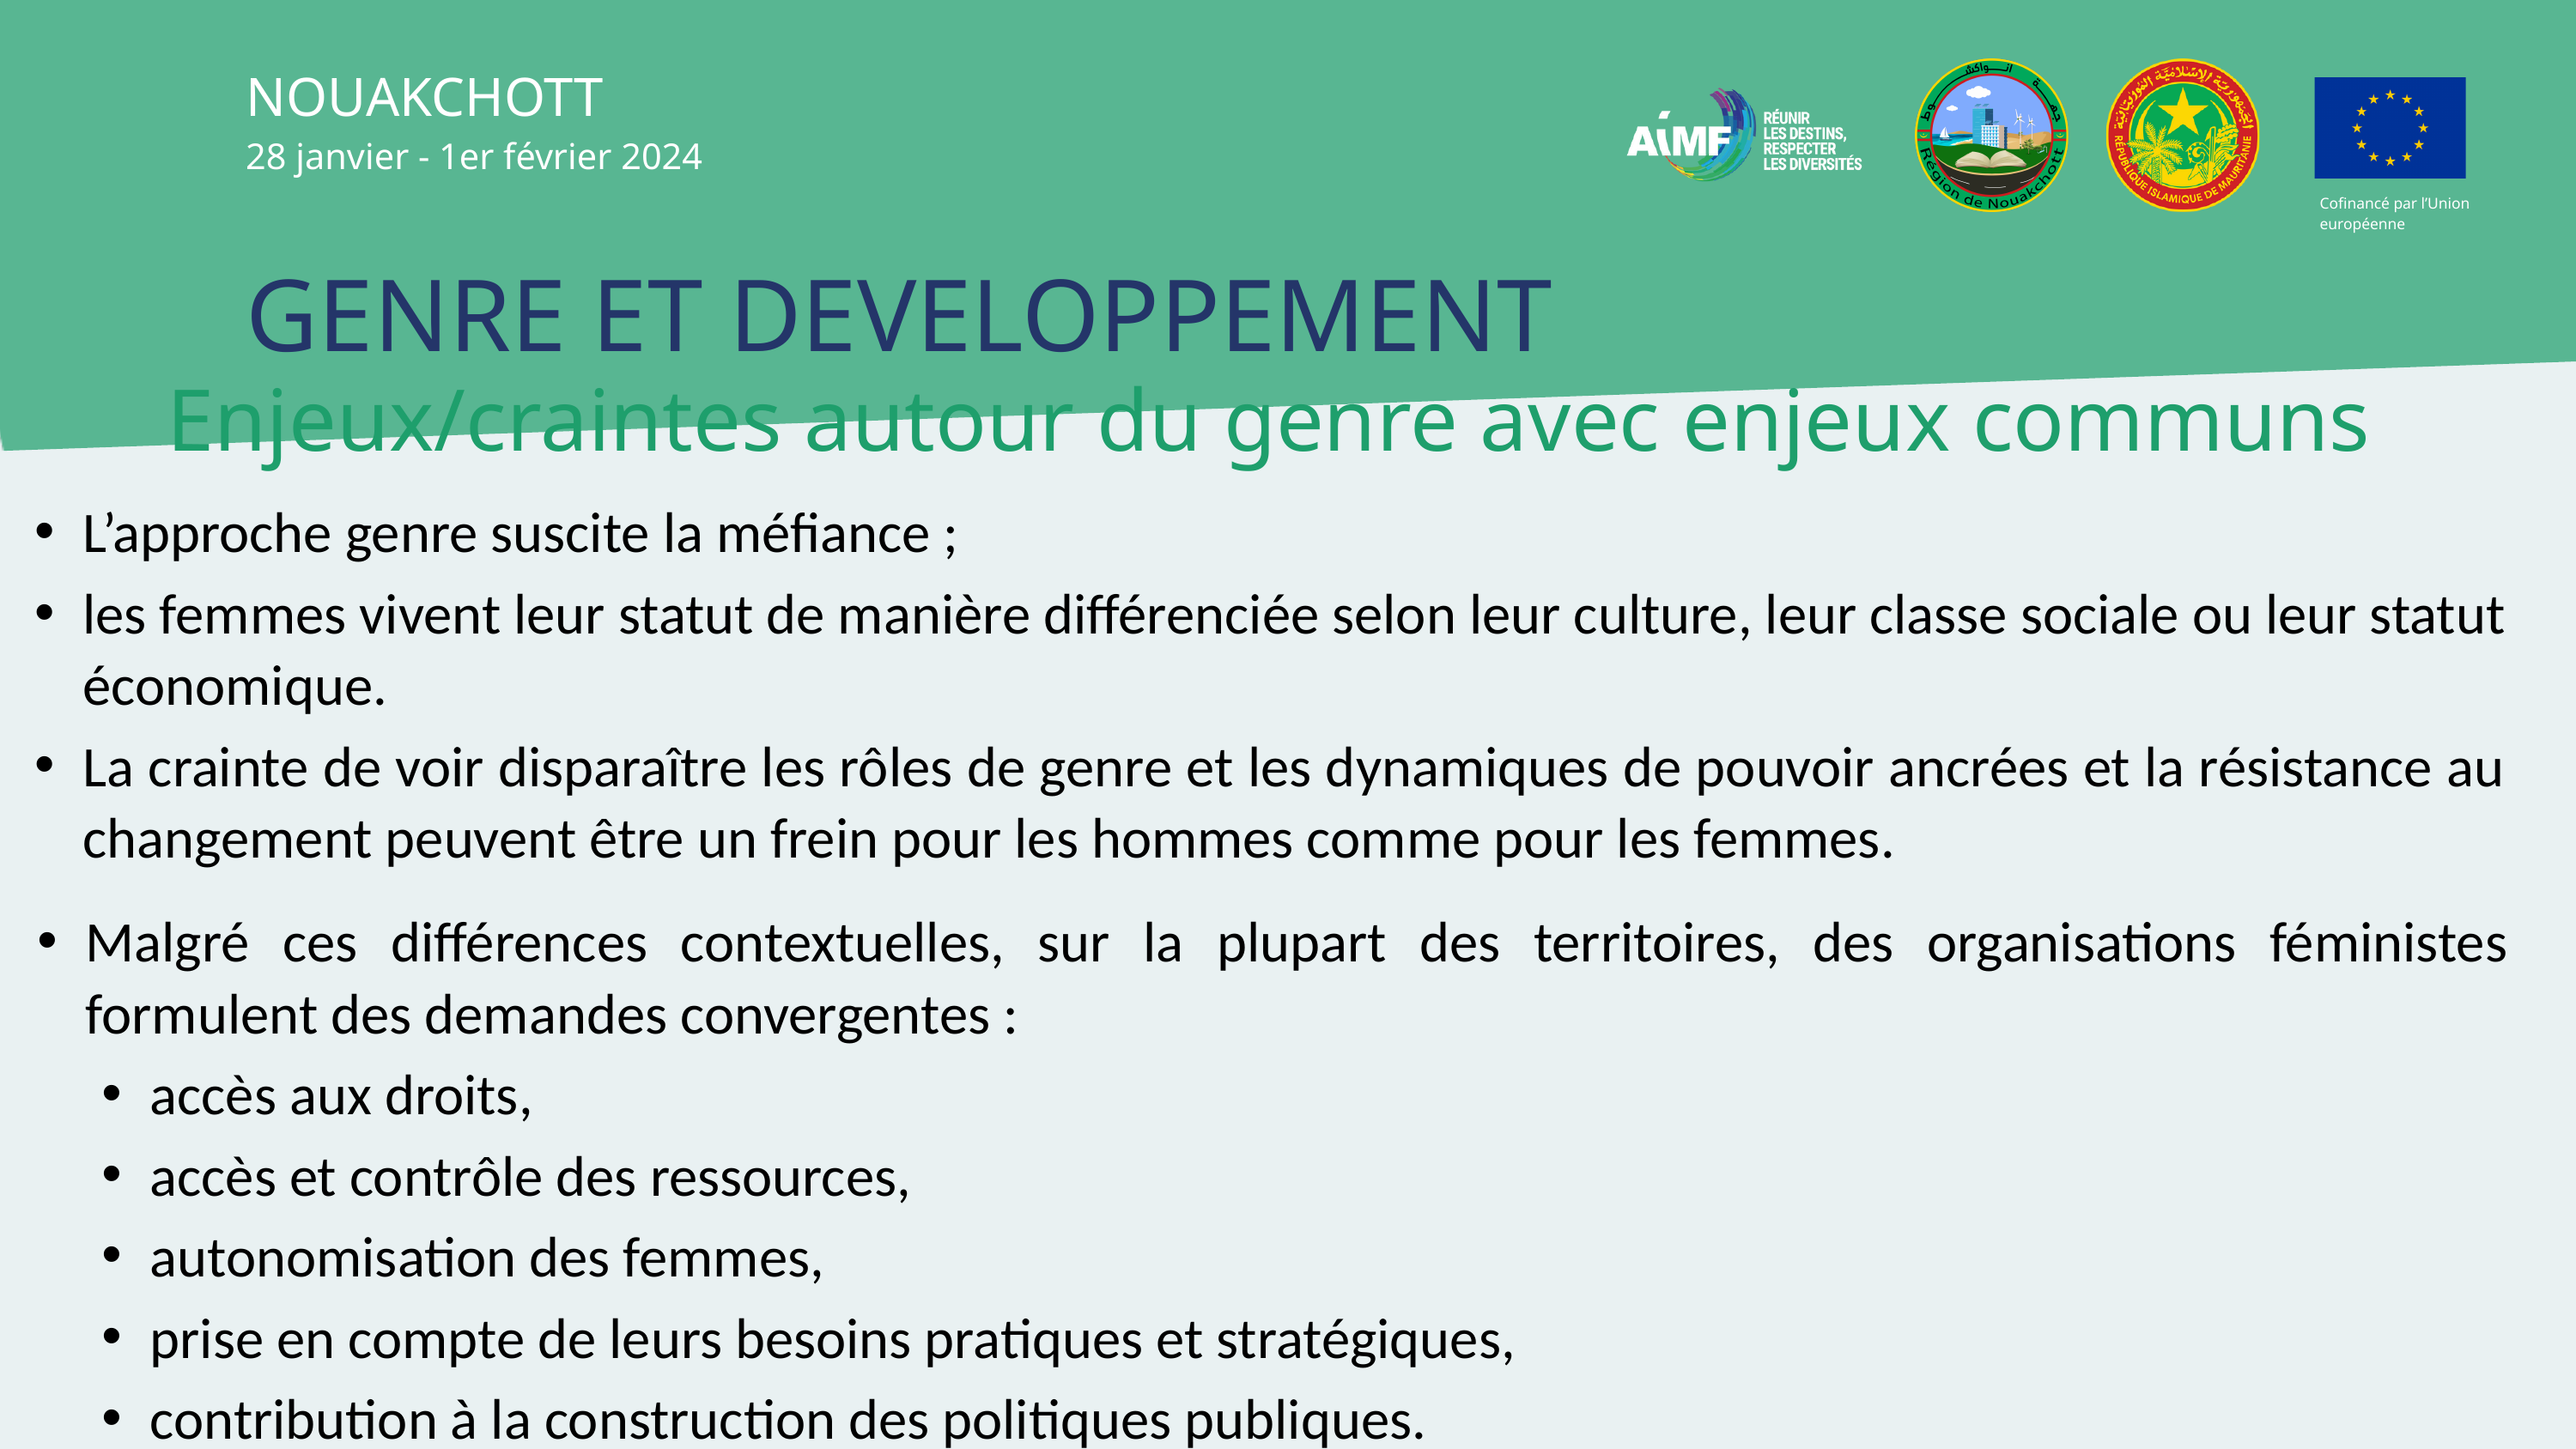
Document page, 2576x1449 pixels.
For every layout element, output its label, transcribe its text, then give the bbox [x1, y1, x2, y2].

text_box Malgré ces différences contextuelles, sur la plupart des territoires, des organisations féministes formulent des demandes convergentes : accès aux droits, accès et contrôle des ressources, autonomisation des femmes, prise en compte de leurs besoins pratiques et stratégiques, contribution à la construction des politiques publiques. [24, 895, 2524, 1449]
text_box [246, 52, 788, 174]
text_box L’approche genre suscite la méfiance ; les femmes vivent leur statut de manière différenciée selon leur culture, leur classe sociale ou leur statut économique. La crainte de voir disparaître les rôles de genre et les dynamiques de pouvoir ancrées et la résistance au changement peuvent être un frein pour les hommes comme pour les femmes. [21, 486, 2521, 876]
text_box [0, 0, 2576, 452]
text_box GENRE ET DEVELOPPEMENT [246, 277, 1836, 372]
text_box Enjeux/craintes autour du genre avec enjeux communs [167, 388, 2512, 469]
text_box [1608, 58, 2475, 233]
